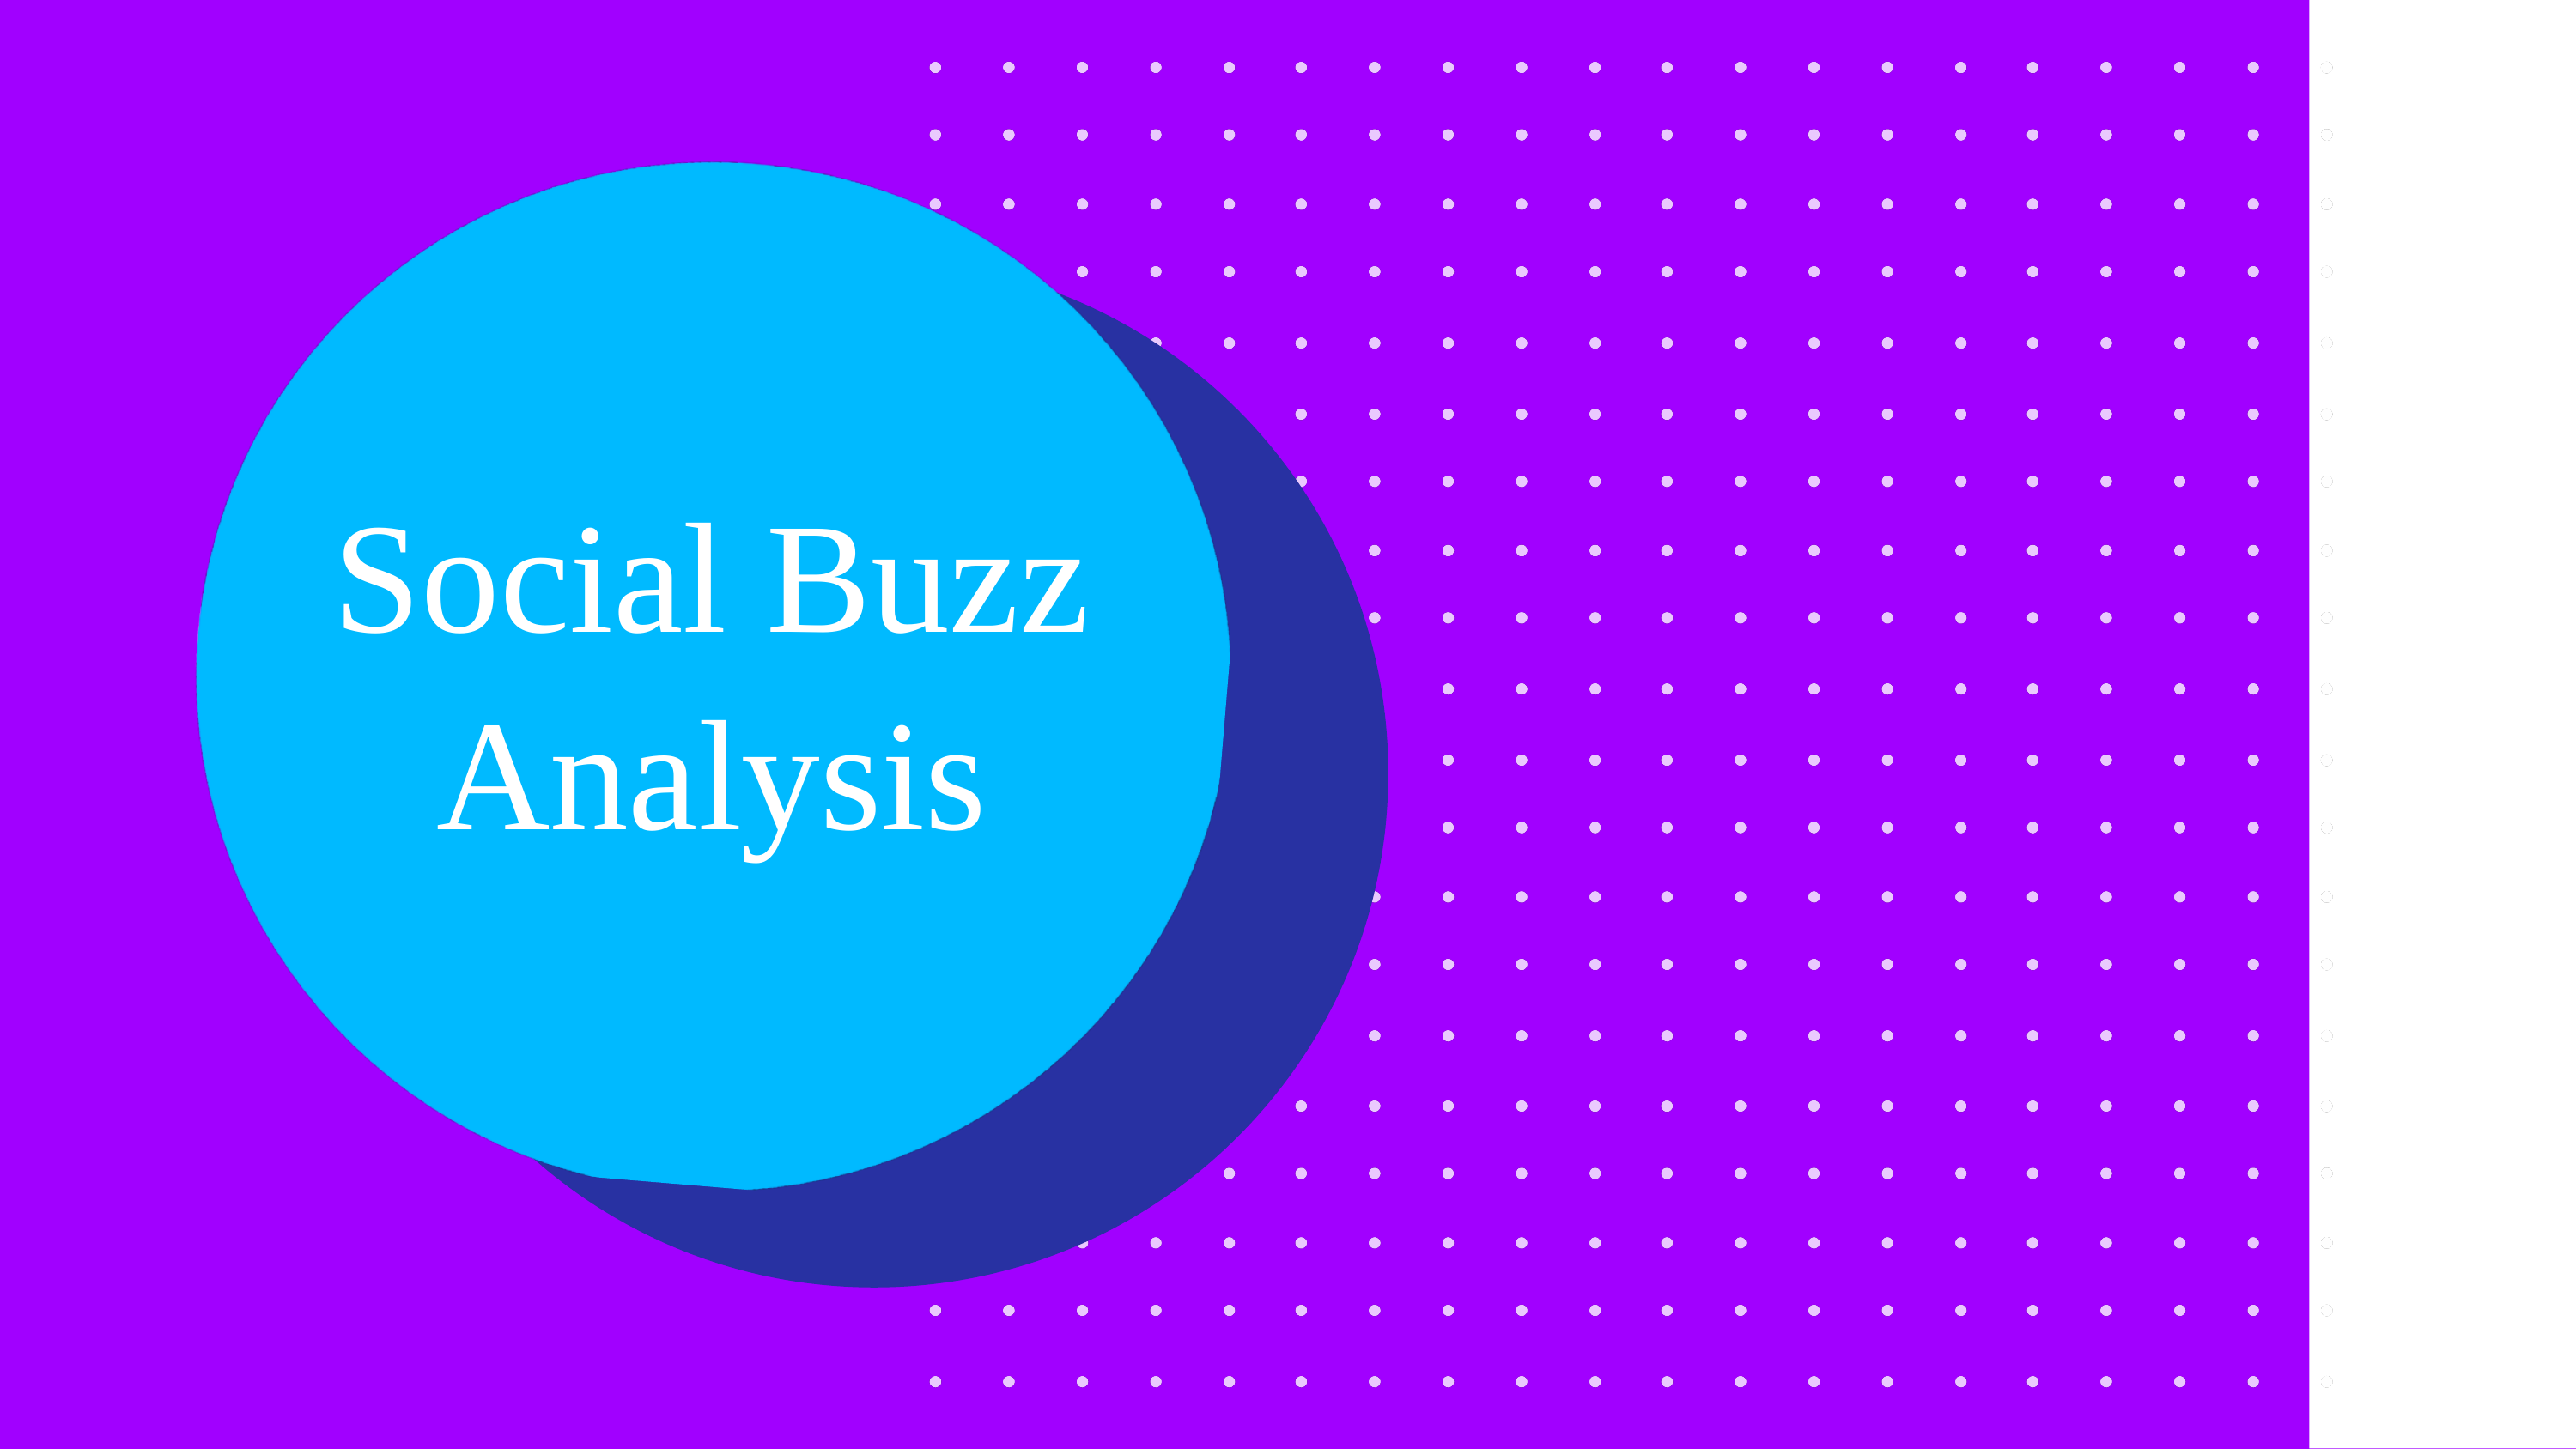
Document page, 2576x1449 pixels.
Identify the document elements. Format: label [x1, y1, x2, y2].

text_box [921, 57, 2337, 1392]
text_box [155, 115, 1388, 1288]
text_box [2309, 0, 2576, 1449]
